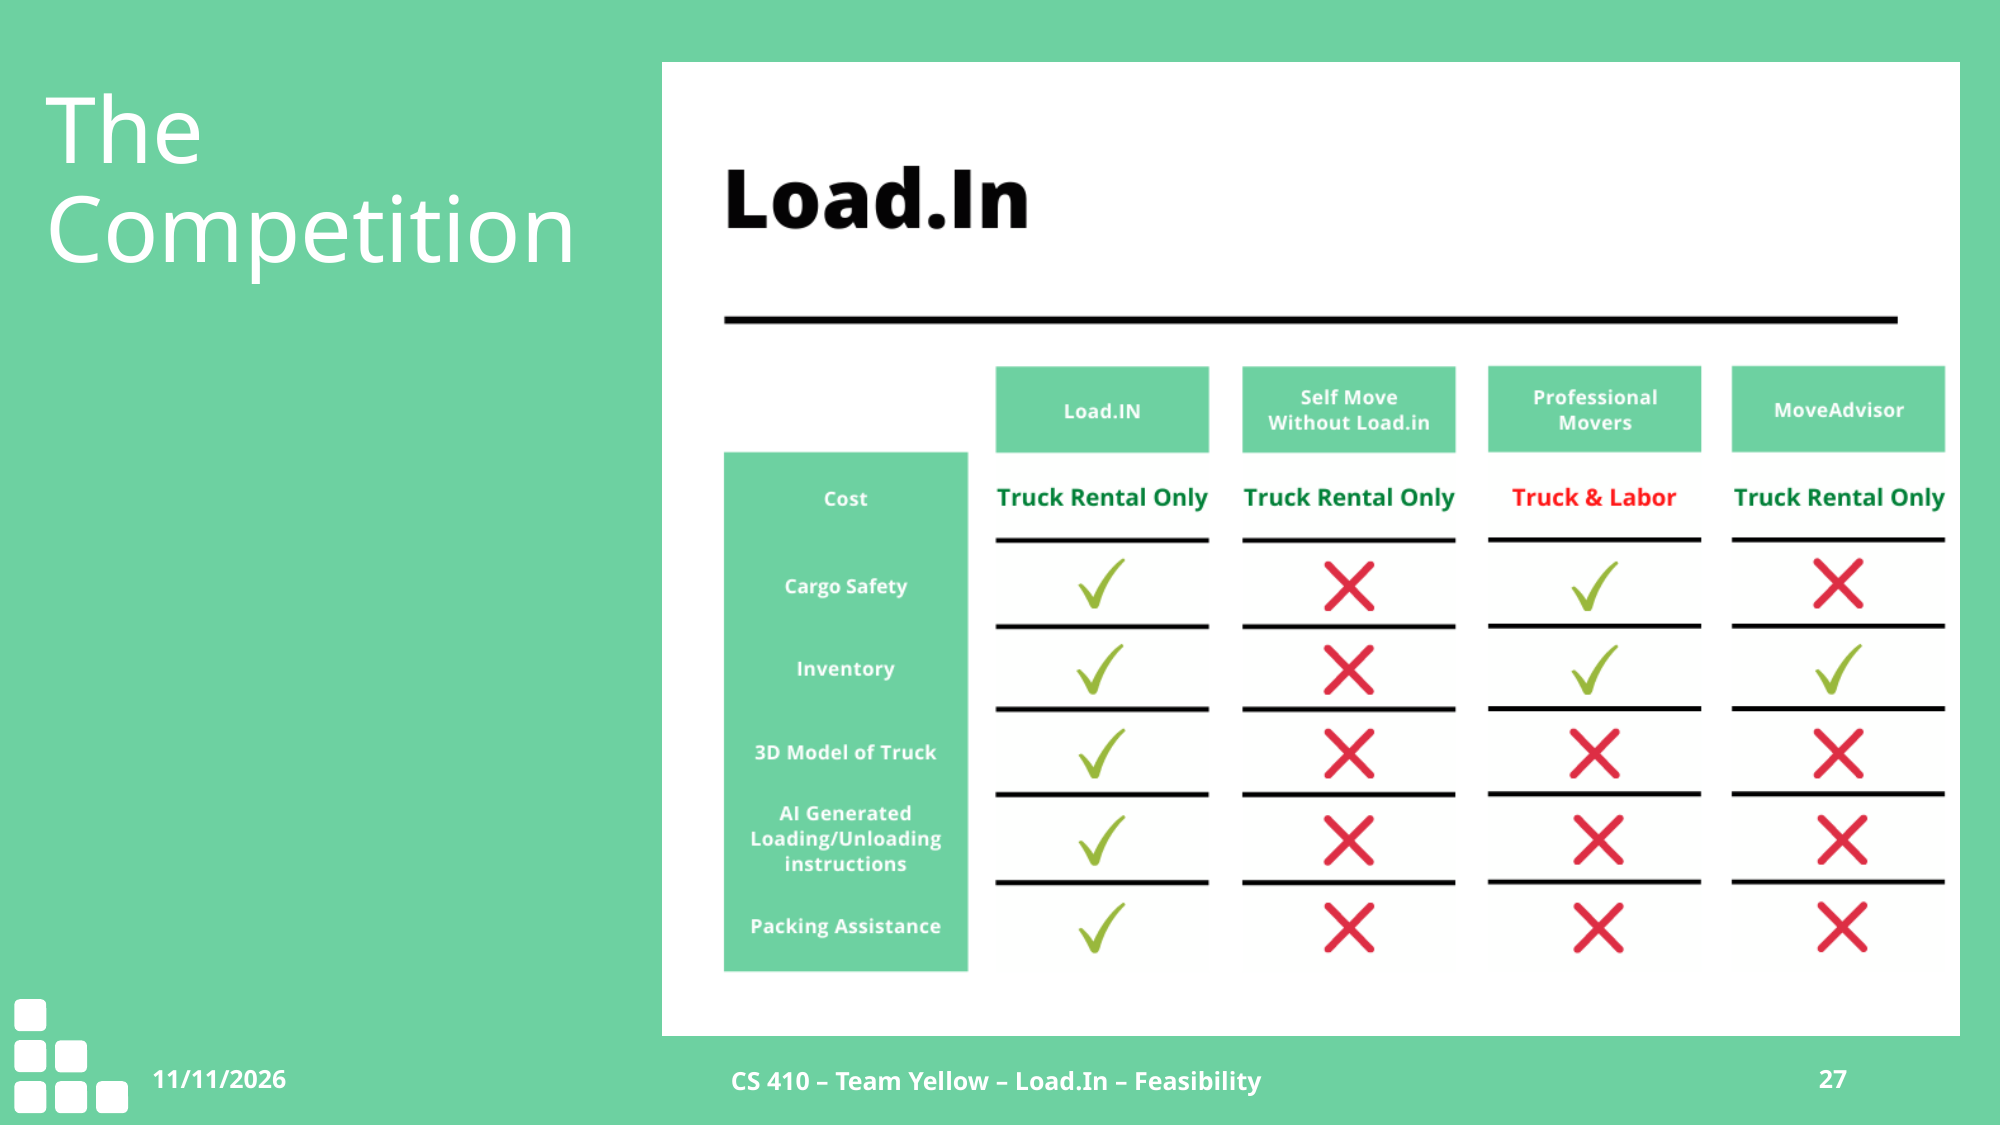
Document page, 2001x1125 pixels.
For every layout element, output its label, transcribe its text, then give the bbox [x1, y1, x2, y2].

picture [662, 62, 1960, 1036]
text_box The Competition [30, 0, 607, 368]
text_box CS 410 – Team Yellow – Load.In – Feasibility [662, 1044, 1338, 1125]
text_box 27 [1412, 1045, 1863, 1125]
text_box 10/14/20 [137, 1035, 588, 1125]
